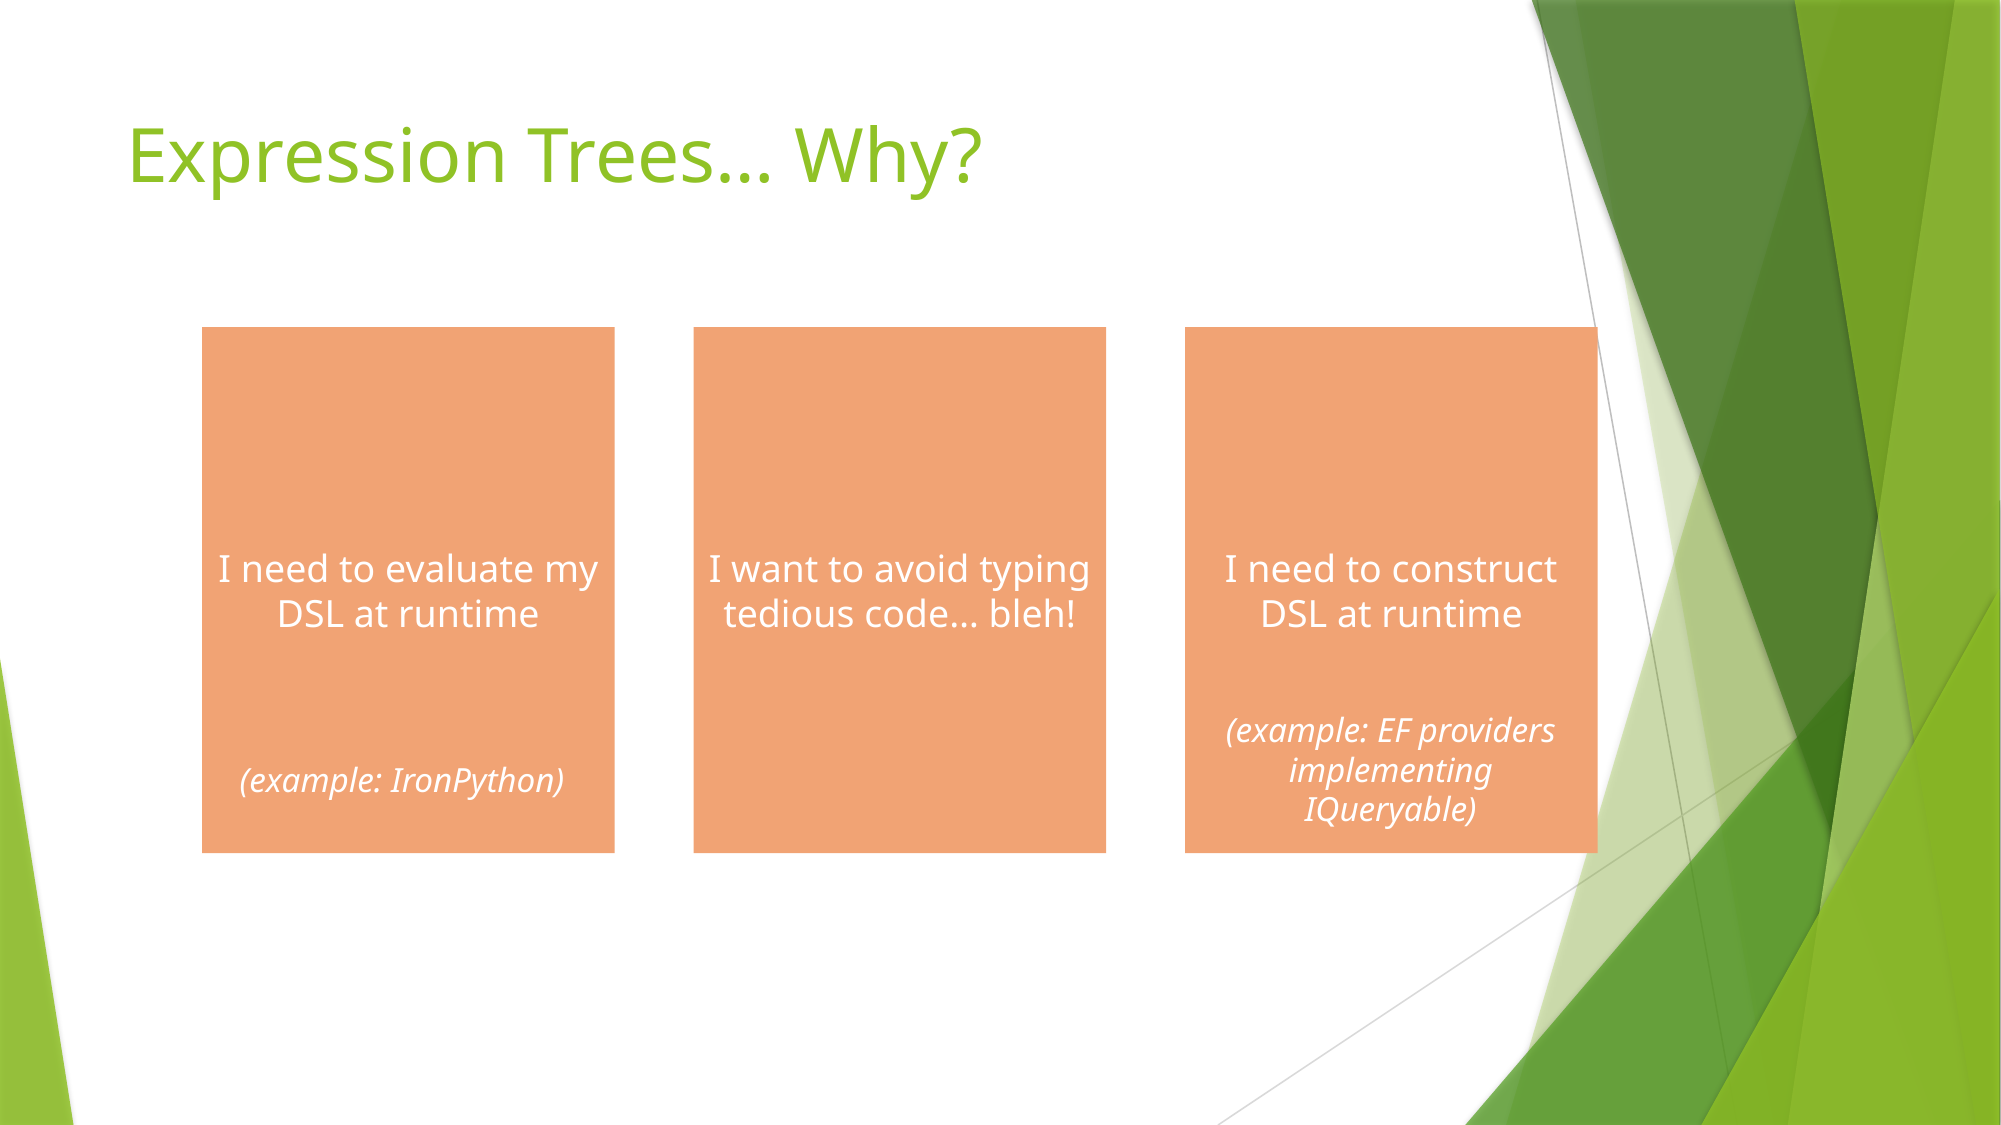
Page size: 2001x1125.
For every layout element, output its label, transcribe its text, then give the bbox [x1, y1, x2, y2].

text_box I need to construct DSL at runtime [1184, 325, 1599, 855]
title Expression Trees… Why? [111, 99, 1522, 317]
text_box I need to evaluate my DSL at runtime [200, 325, 616, 855]
text_box (example: EF providers implementing IQueryable) [1185, 656, 1597, 881]
text_box I want to avoid typing tedious code… bleh! [692, 325, 1108, 855]
text_box (example: IronPython) [196, 752, 608, 852]
text_box [1566, 235, 1597, 297]
